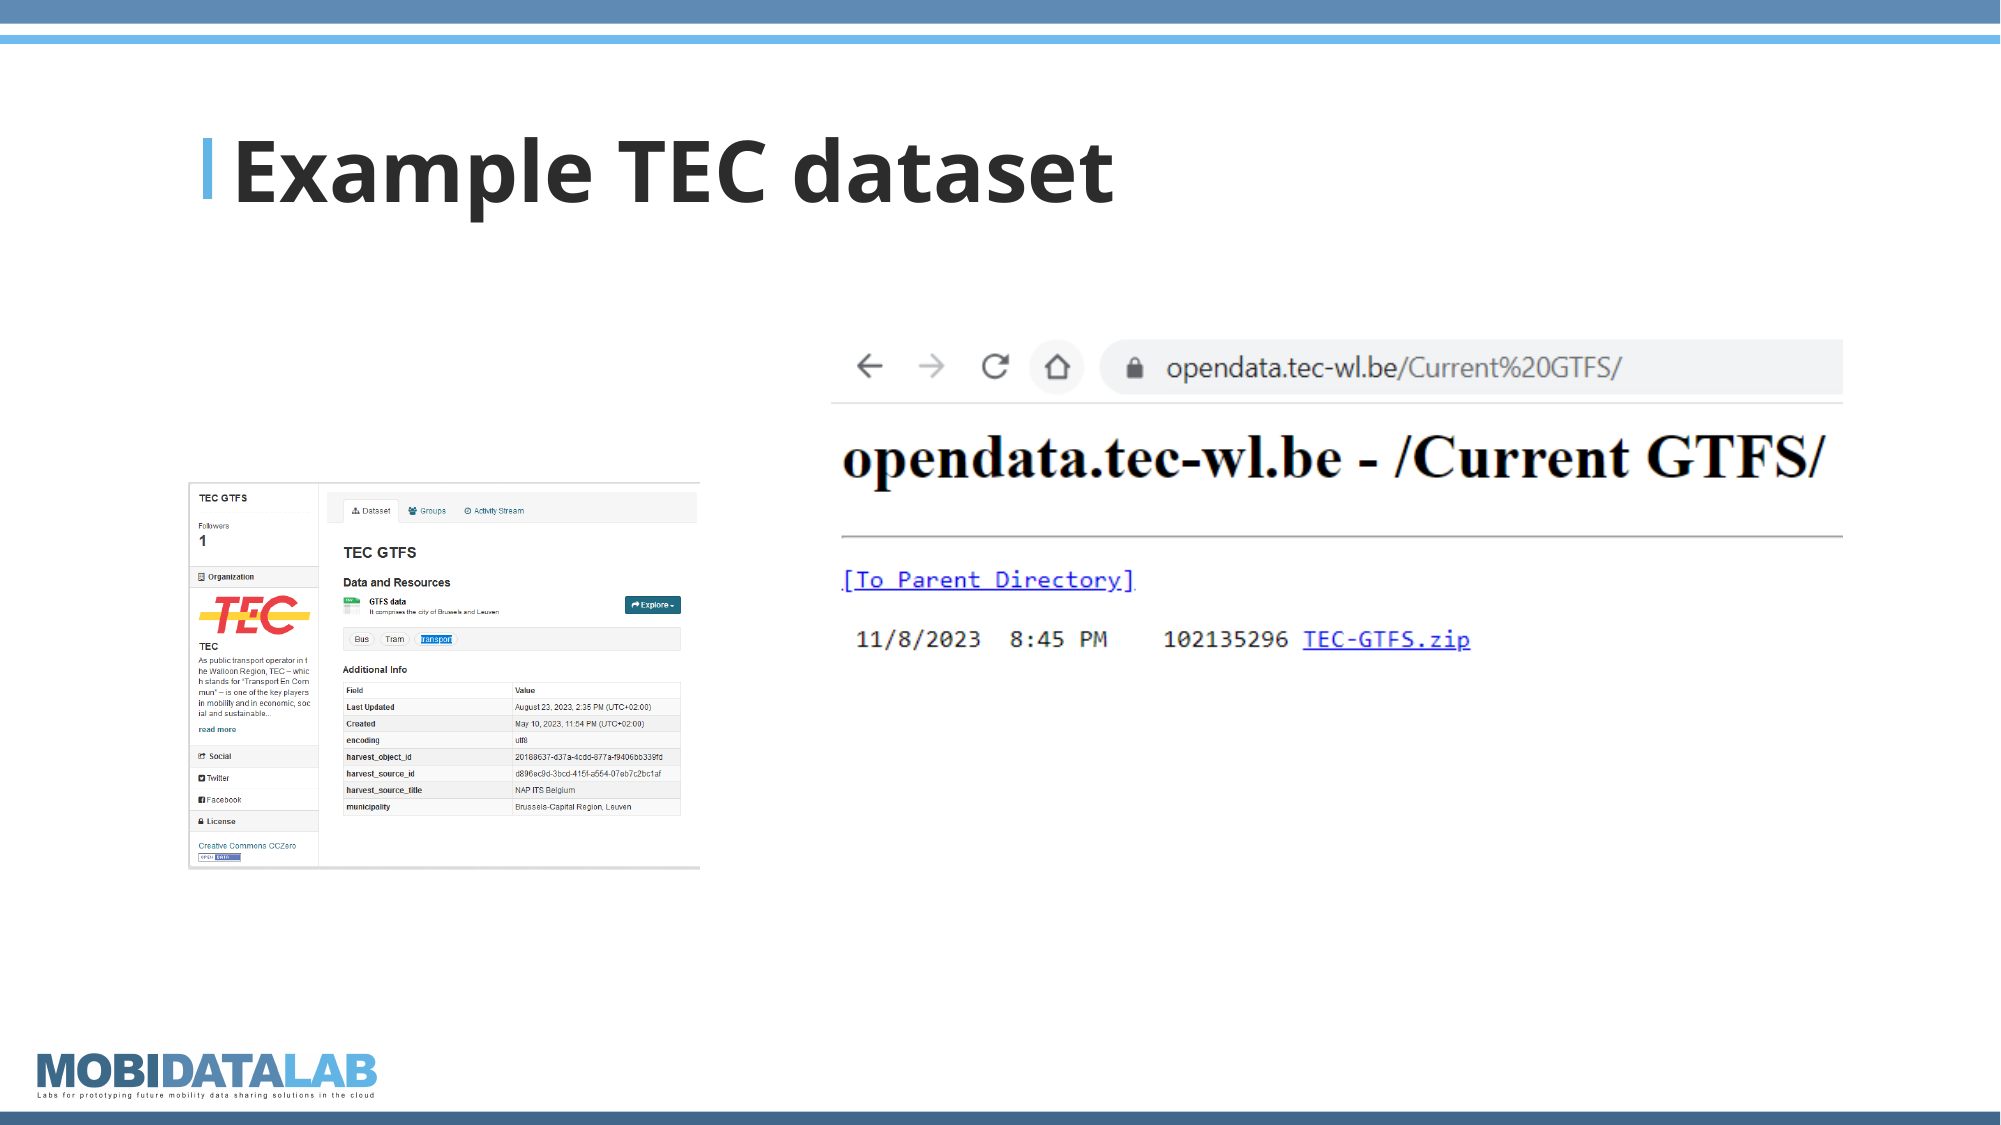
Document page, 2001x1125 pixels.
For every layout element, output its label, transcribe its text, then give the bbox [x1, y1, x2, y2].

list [187, 482, 700, 870]
picture [831, 332, 1843, 677]
title Example TEC dataset [188, 59, 1863, 278]
